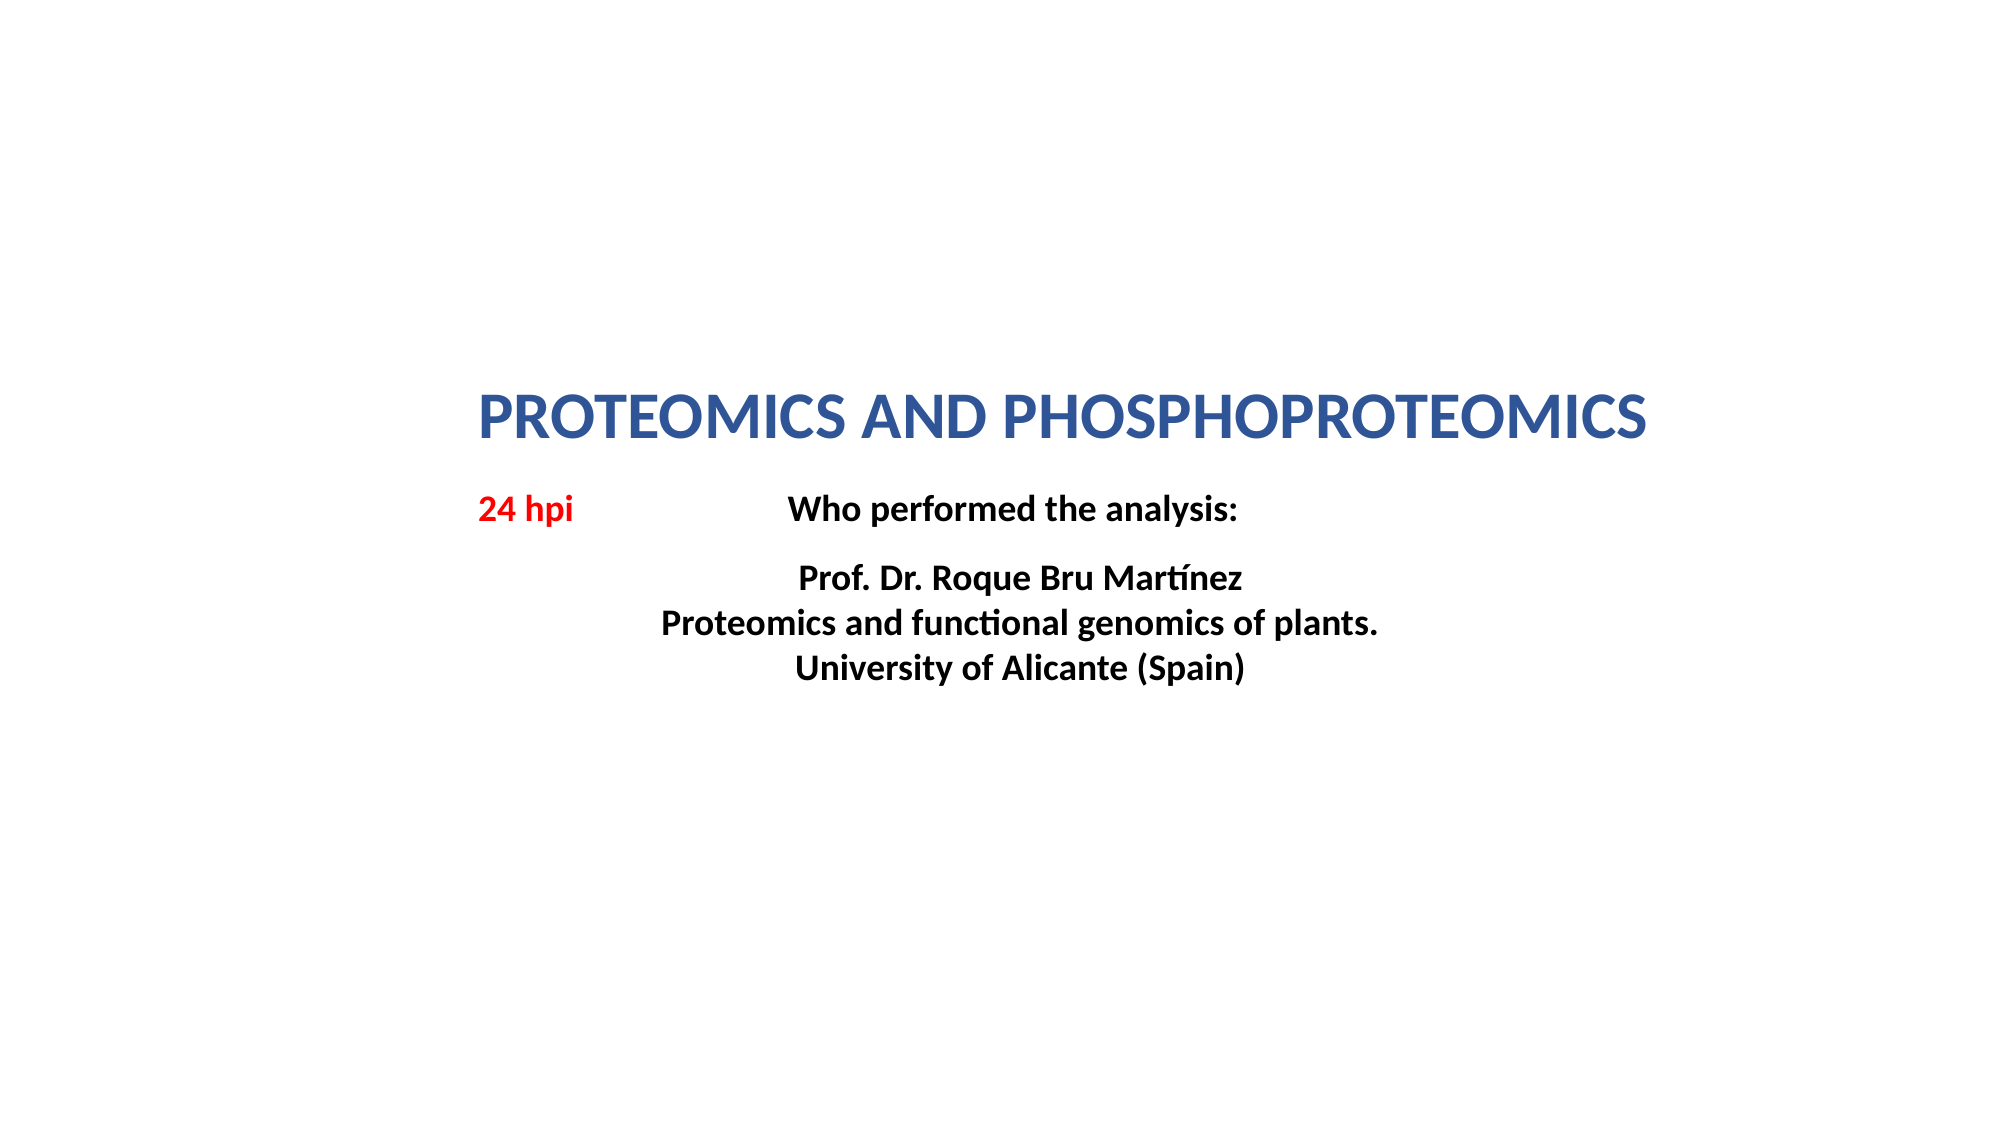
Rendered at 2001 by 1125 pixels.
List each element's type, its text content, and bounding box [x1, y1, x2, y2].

text_box Who performed the analysis: [772, 476, 1434, 537]
text_box PROTEOMICS AND PHOSPHOPROTEOMICS [463, 364, 1743, 459]
text_box 24 hpi [463, 476, 743, 537]
text_box Prof. Dr. Roque Bru Martínez Proteomics and functional genomics of plants. University of Alicante (Spain) [600, 545, 1442, 695]
